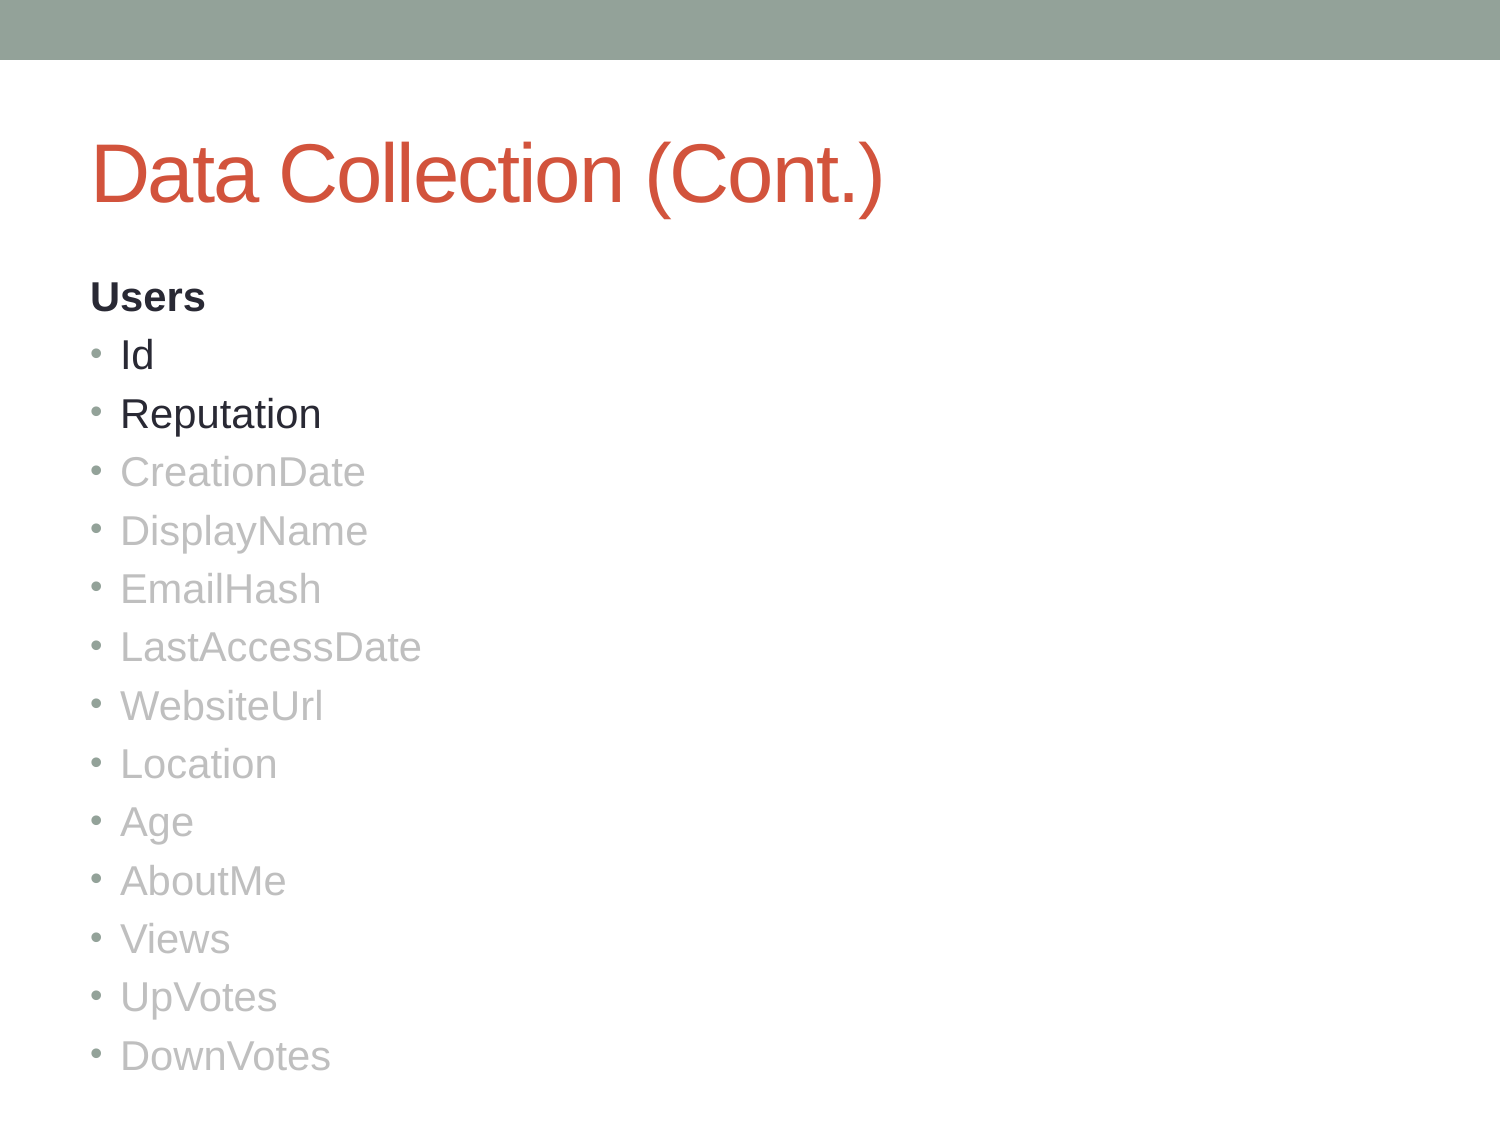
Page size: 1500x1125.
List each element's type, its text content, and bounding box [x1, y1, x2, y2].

list Users Id Reputation CreationDate DisplayName EmailHash LastAccessDate WebsiteUrl Location Age AboutMe Views UpVotes DownVotes [75, 262, 1425, 1063]
title Data Collection (Cont.) [75, 87, 1425, 250]
